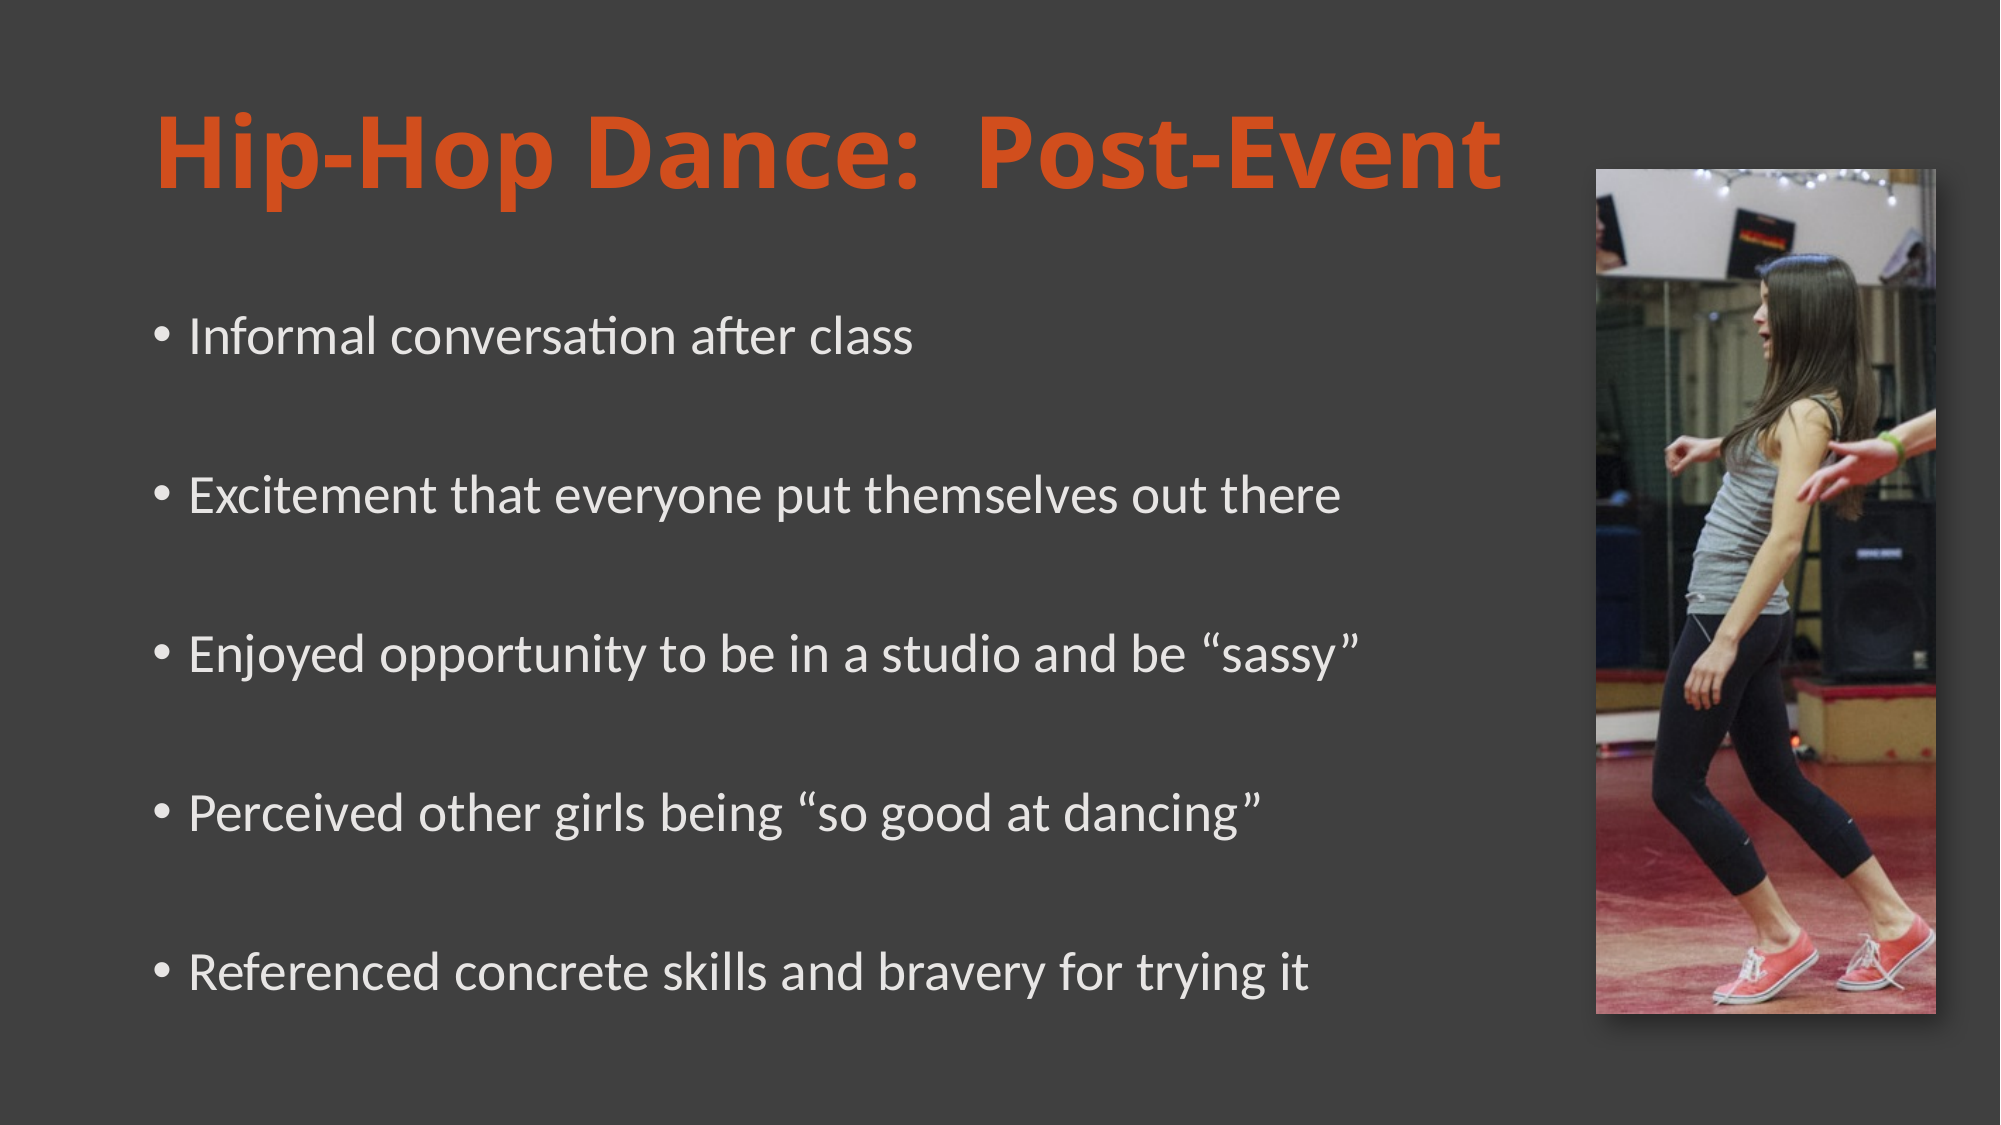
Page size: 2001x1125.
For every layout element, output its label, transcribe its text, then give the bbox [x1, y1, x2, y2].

picture [1596, 169, 1936, 1014]
list Informal conversation after class Excitement that everyone put themselves out there Enjoyed opportunity to be in a studio and be “sassy” Perceived other girls being “so good at dancing” Referenced concrete skills and bravery for trying it [137, 299, 1508, 1014]
title Hip-Hop Dance: Post-Event [137, 0, 1863, 218]
